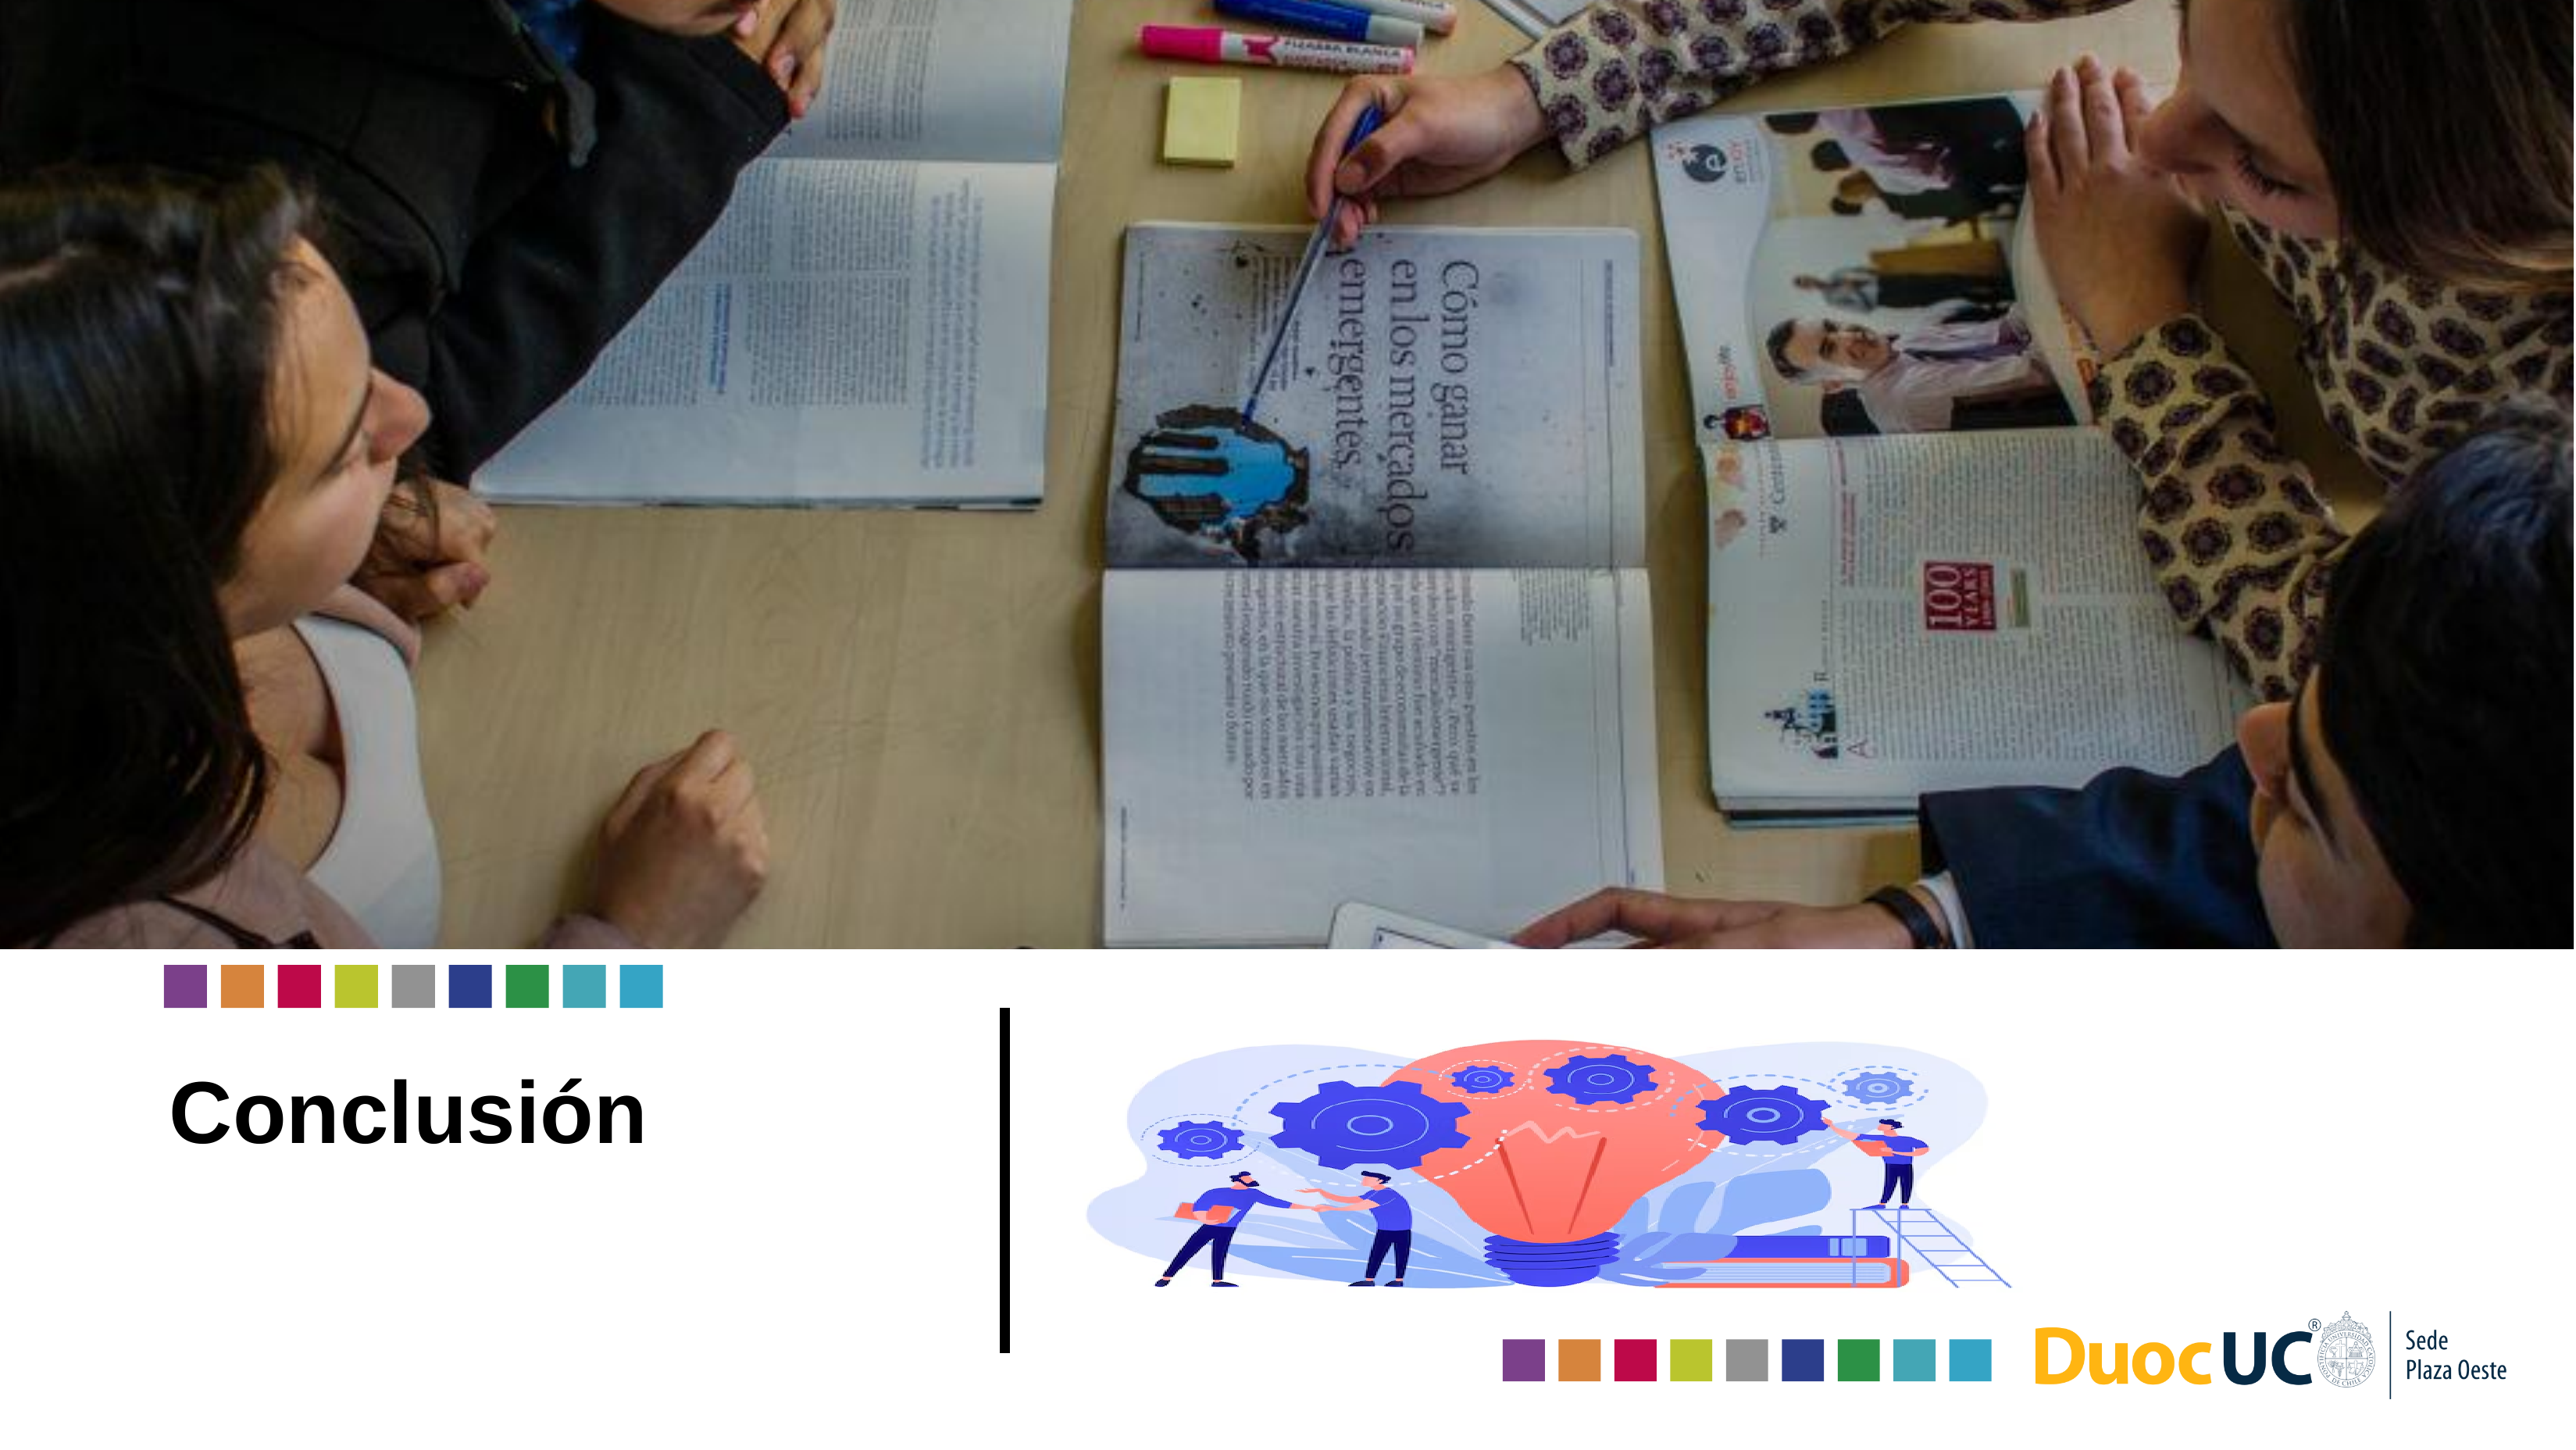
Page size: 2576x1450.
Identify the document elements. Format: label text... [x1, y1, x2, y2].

picture [0, 0, 2574, 949]
title Conclusión [169, 1055, 944, 1298]
picture [1033, 1011, 2512, 1400]
